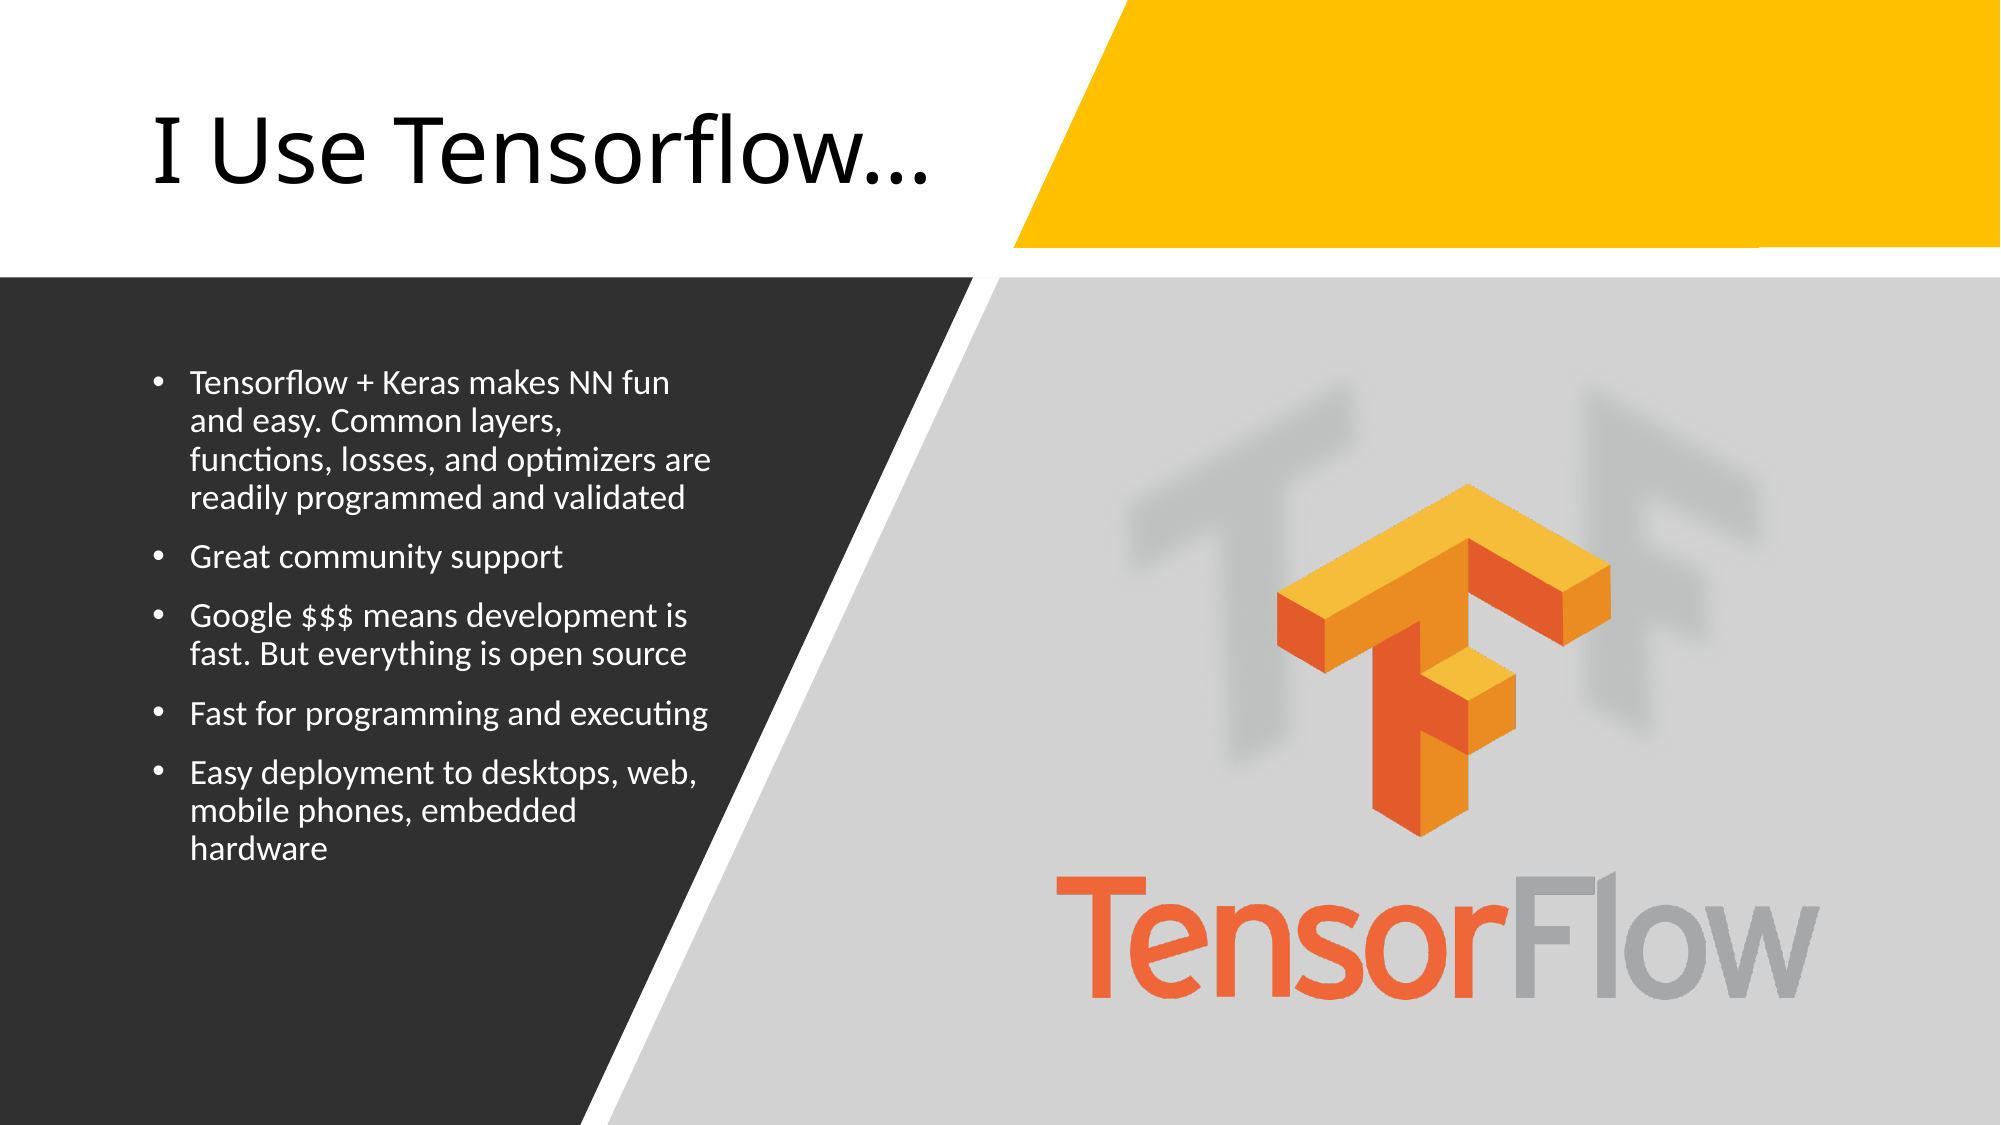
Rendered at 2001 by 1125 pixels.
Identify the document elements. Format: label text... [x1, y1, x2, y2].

text_box [1011, 0, 2000, 249]
title I Use Tensorflow… [137, 59, 1014, 248]
list Tensorflow + Keras makes NN fun and easy. Common layers, functions, losses, and optimizers are readily programmed and validated Great community support Google $$$ means development is fast. But everything is open source Fast for programming and executing Easy deployment to desktops, web, mobile phones, embedded hardware [137, 356, 729, 954]
picture [1043, 356, 1833, 1014]
text_box [606, 276, 2000, 1125]
text_box [0, 276, 975, 1125]
